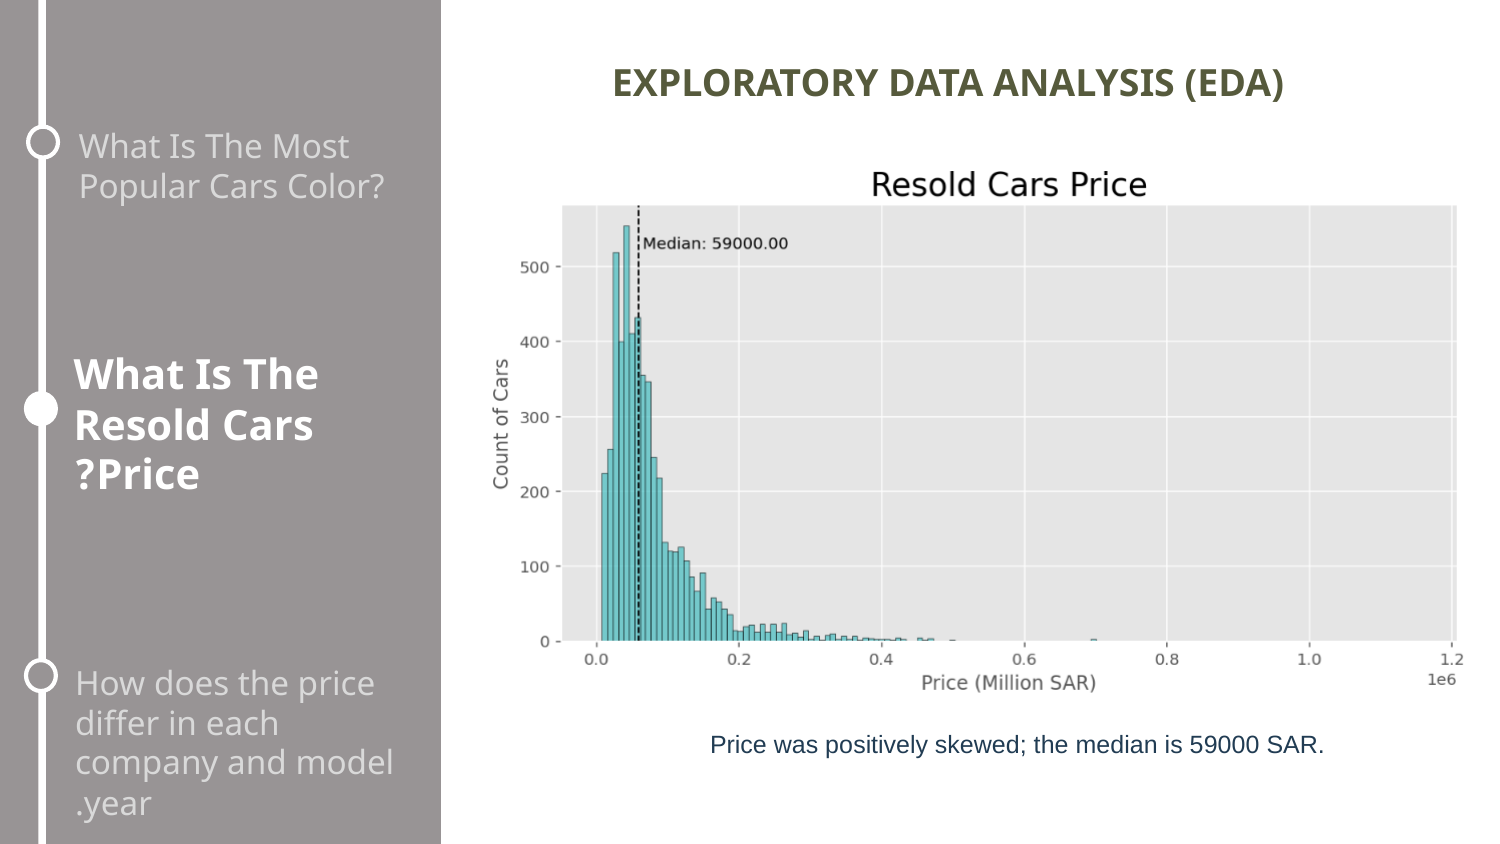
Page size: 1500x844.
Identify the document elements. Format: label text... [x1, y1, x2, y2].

text_box How does the price differ in each company and model year. [59, 658, 427, 837]
text_box [46, 415, 443, 844]
text_box [26, 124, 61, 160]
text_box [23, 391, 58, 427]
text_box [38, 0, 46, 125]
title What Is The Most Popular Cars Color? [63, 41, 458, 220]
text_box [38, 426, 46, 658]
text_box What Is The Resold Cars Price? [58, 335, 463, 514]
text_box [46, 0, 443, 403]
text_box [38, 160, 46, 391]
picture [473, 157, 1500, 718]
text_box Price was positively skewed; the median is 59000 SAR. [686, 727, 1342, 767]
text_box EXPLORATORY DATA ANALYSIS (EDA) [597, 51, 1500, 111]
text_box [0, 0, 38, 844]
text_box [23, 658, 58, 694]
text_box [38, 693, 46, 844]
